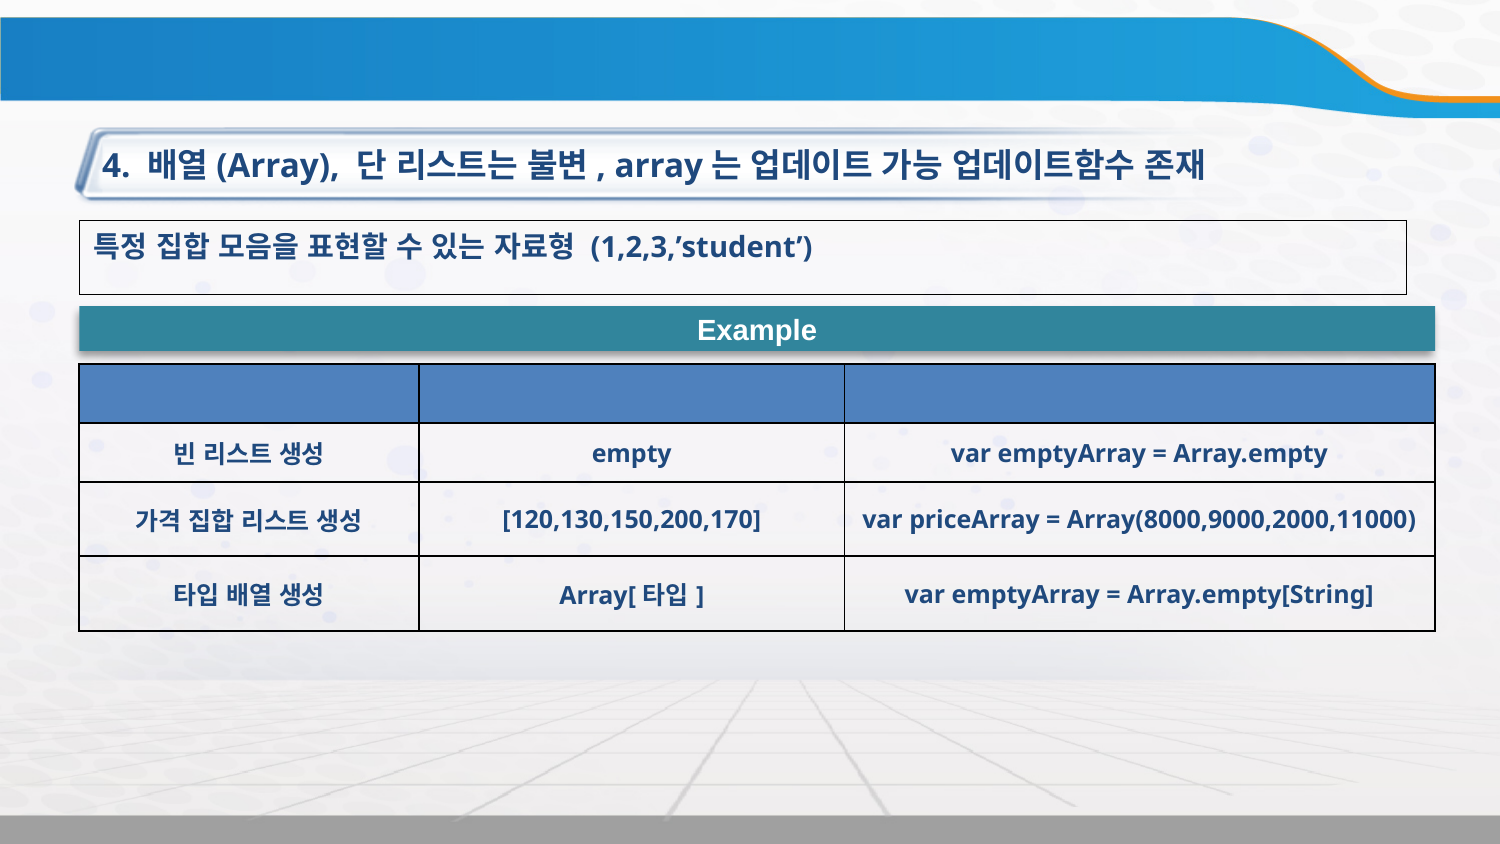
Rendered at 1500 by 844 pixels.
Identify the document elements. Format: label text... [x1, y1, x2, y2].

table_cell 가격 집합 리스트 생성 [80, 483, 418, 555]
table_header 코드 예시 [845, 365, 1434, 422]
table_cell var emptyArray = Array.empty[String] [845, 557, 1434, 630]
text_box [74, 126, 1289, 208]
table_cell var emptyArray = Array.empty [845, 424, 1434, 481]
table_header 결과 예시 [420, 365, 844, 422]
text_box 특정 집합 모음을 표현할 수 있는 자료형 (1,2,3,’student’) [79, 220, 1407, 295]
table_header 생성방법 [80, 365, 418, 422]
table_cell var priceArray = Array(8000,9000,2000,11000) [845, 483, 1434, 555]
picture [0, 0, 1500, 844]
table_cell empty [420, 424, 844, 481]
table_cell [120,130,150,200,170] [420, 483, 844, 555]
table_cell 타입 배열 생성 [80, 557, 418, 630]
table_cell 빈 리스트 생성 [80, 424, 418, 481]
text_box Example [77, 304, 1437, 353]
table_cell Array[타입] [420, 557, 844, 630]
text_box 3. Scala 자료형 [29, 0, 1175, 103]
